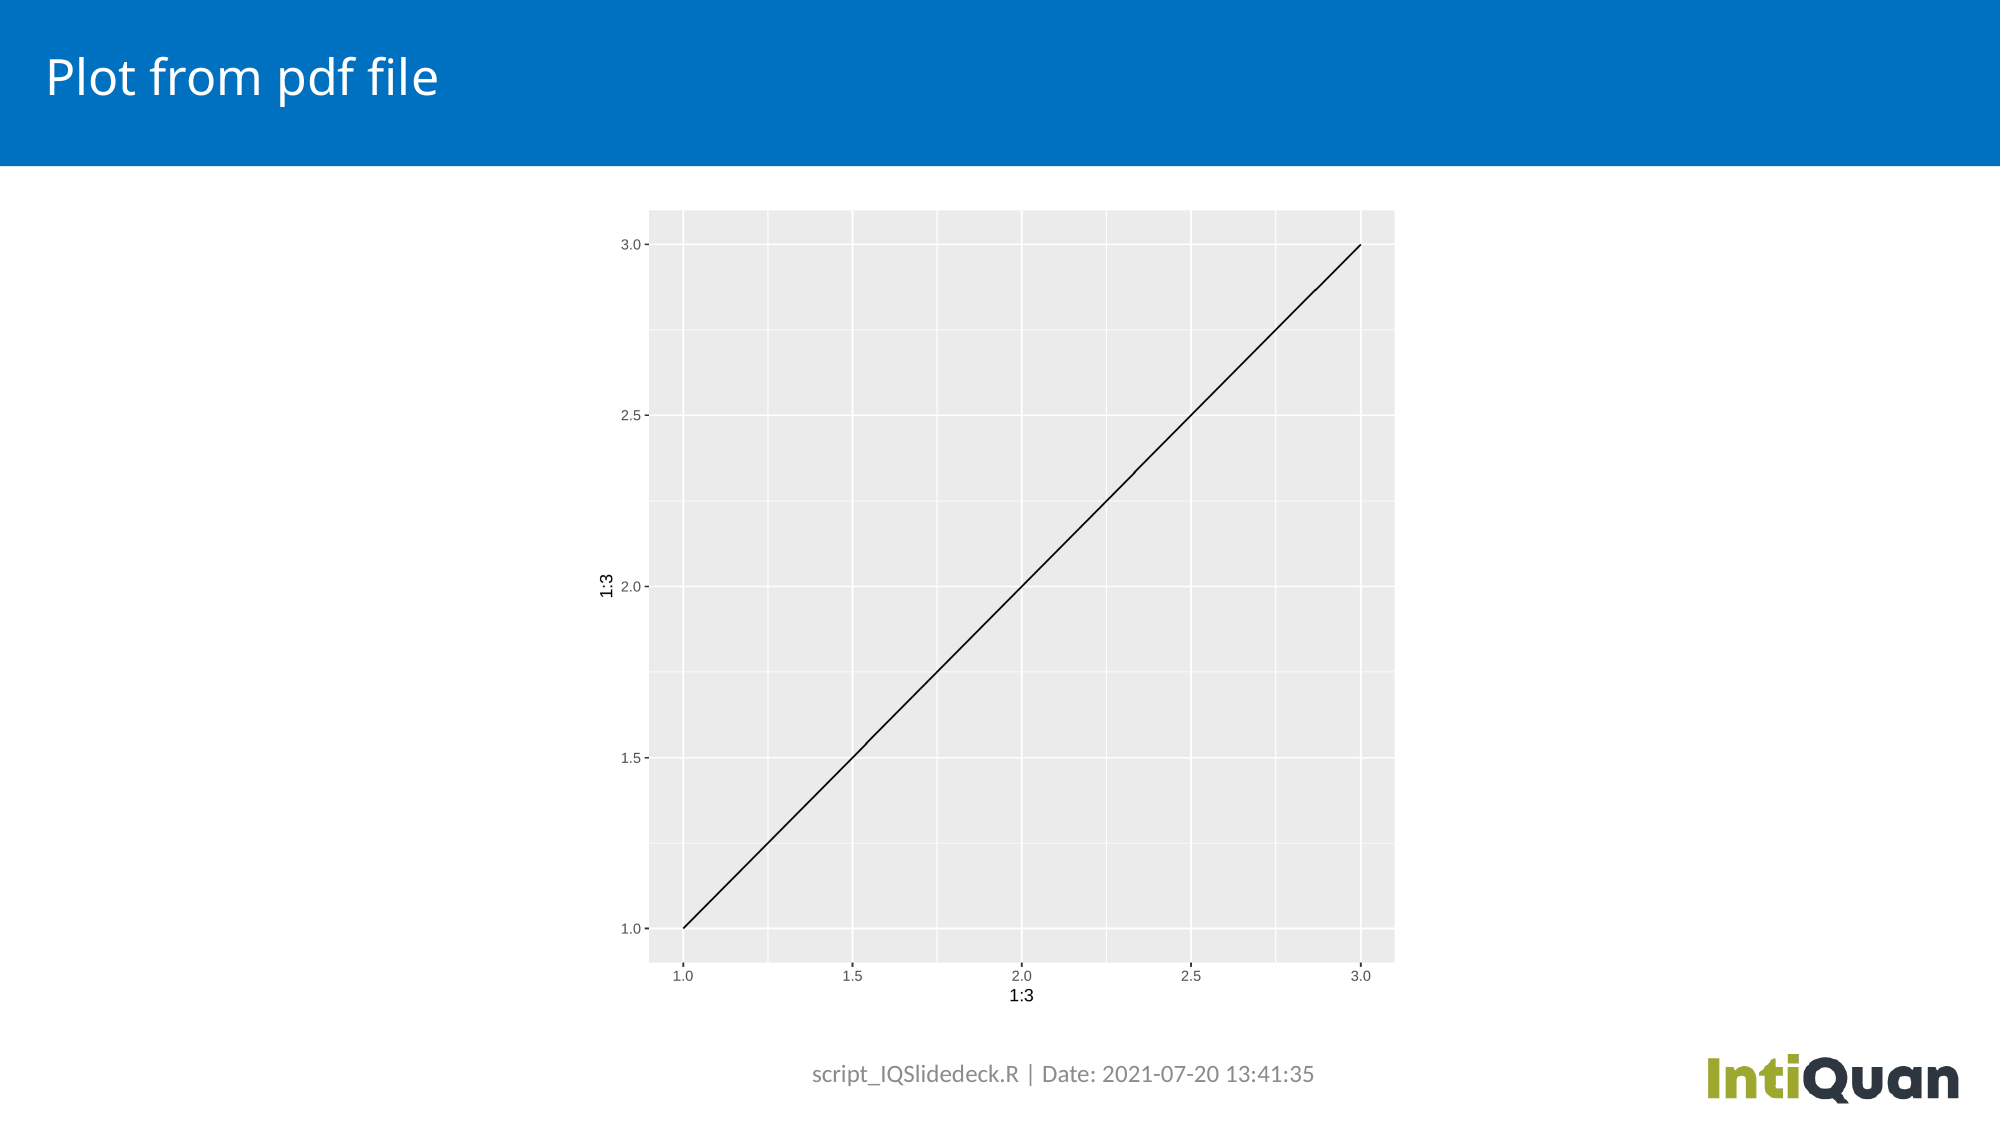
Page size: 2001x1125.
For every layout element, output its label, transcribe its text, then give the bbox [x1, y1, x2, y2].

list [41, 201, 1953, 1014]
title Plot from pdf file [0, 0, 2000, 167]
footer script_IQSlidedeck.R | Date: 2021-07-20 13:41:35 [449, 1042, 1679, 1103]
picture [1704, 1048, 1959, 1110]
